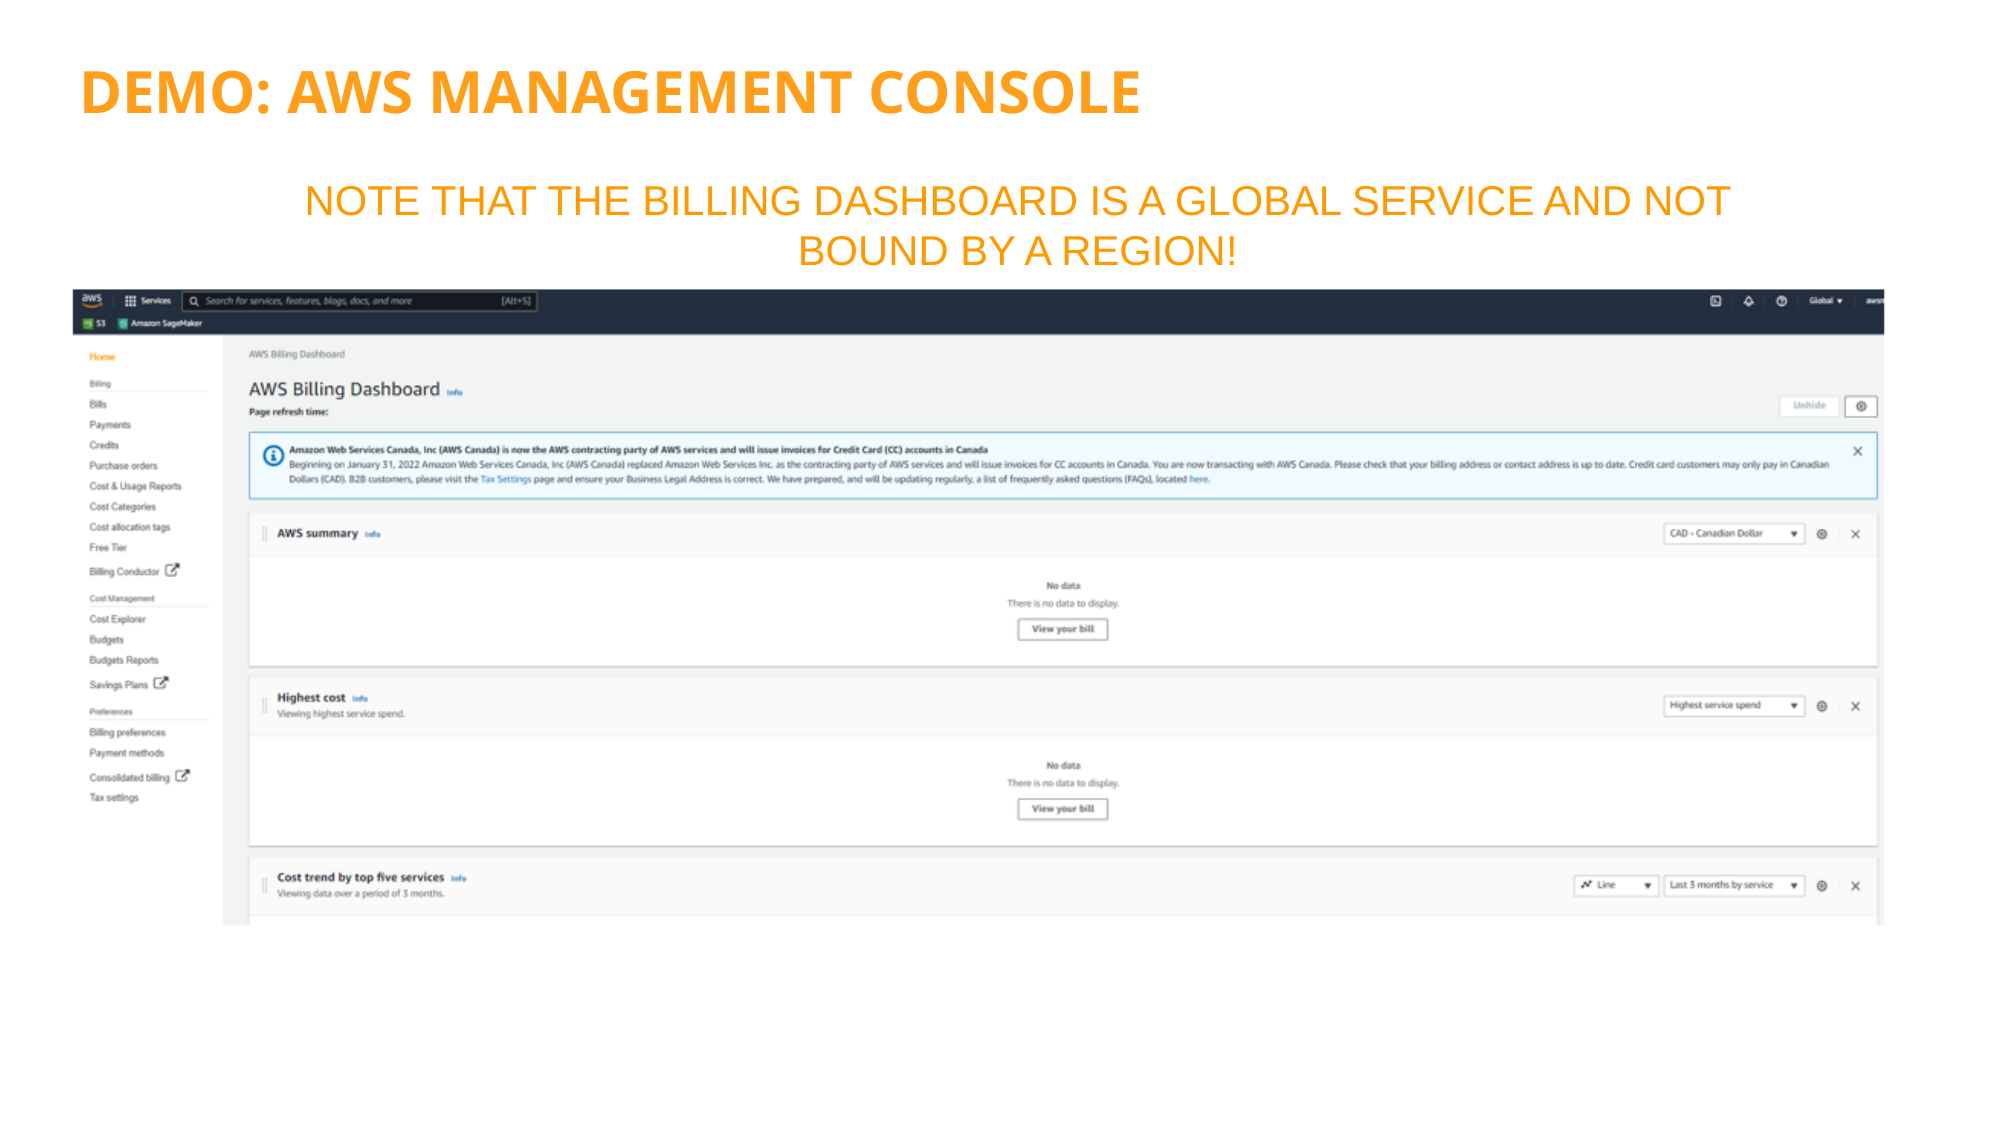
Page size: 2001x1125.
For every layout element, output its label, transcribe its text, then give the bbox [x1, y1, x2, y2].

picture [64, 282, 1889, 959]
text_box NOTE THAT THE BILLING DASHBOARD IS A GLOBAL SERVICE AND NOT BOUND BY A REGION! [282, 166, 1754, 281]
text_box DEMO: AWS MANAGEMENT CONSOLE [64, 47, 1677, 133]
